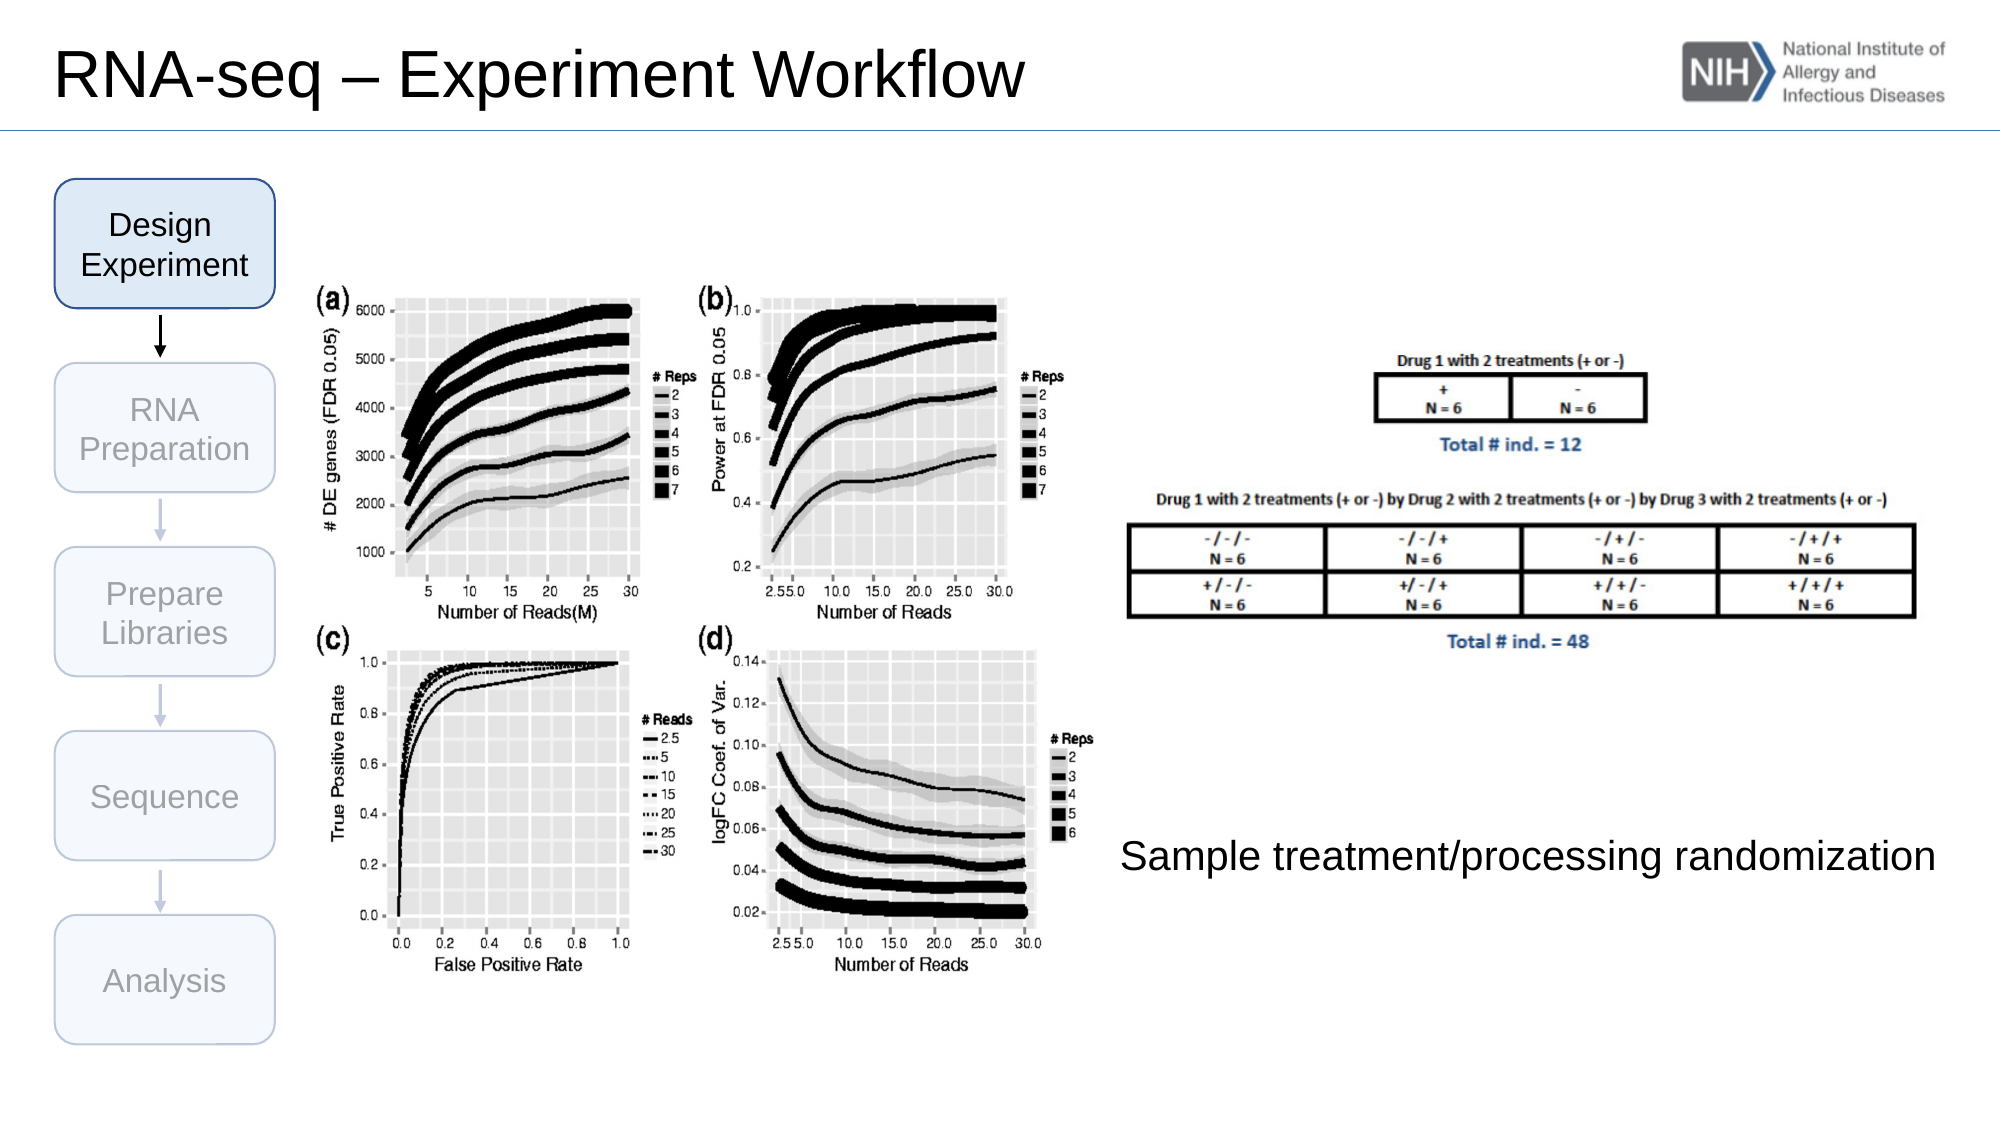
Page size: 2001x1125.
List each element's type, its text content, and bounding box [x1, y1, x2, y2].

text_box Prepare Libraries [53, 545, 276, 678]
picture [1093, 331, 1965, 681]
picture [1666, 30, 1966, 113]
text_box [315, 281, 1094, 975]
text_box Design Experiment [53, 177, 276, 310]
text_box Analysis [53, 913, 276, 1046]
text_box Sequence [53, 729, 276, 862]
text_box Sample treatment/processing randomization [1105, 820, 1954, 886]
text_box RNA-seq – Experiment Workflow [38, 23, 1042, 119]
text_box RNA Preparation [53, 361, 276, 494]
